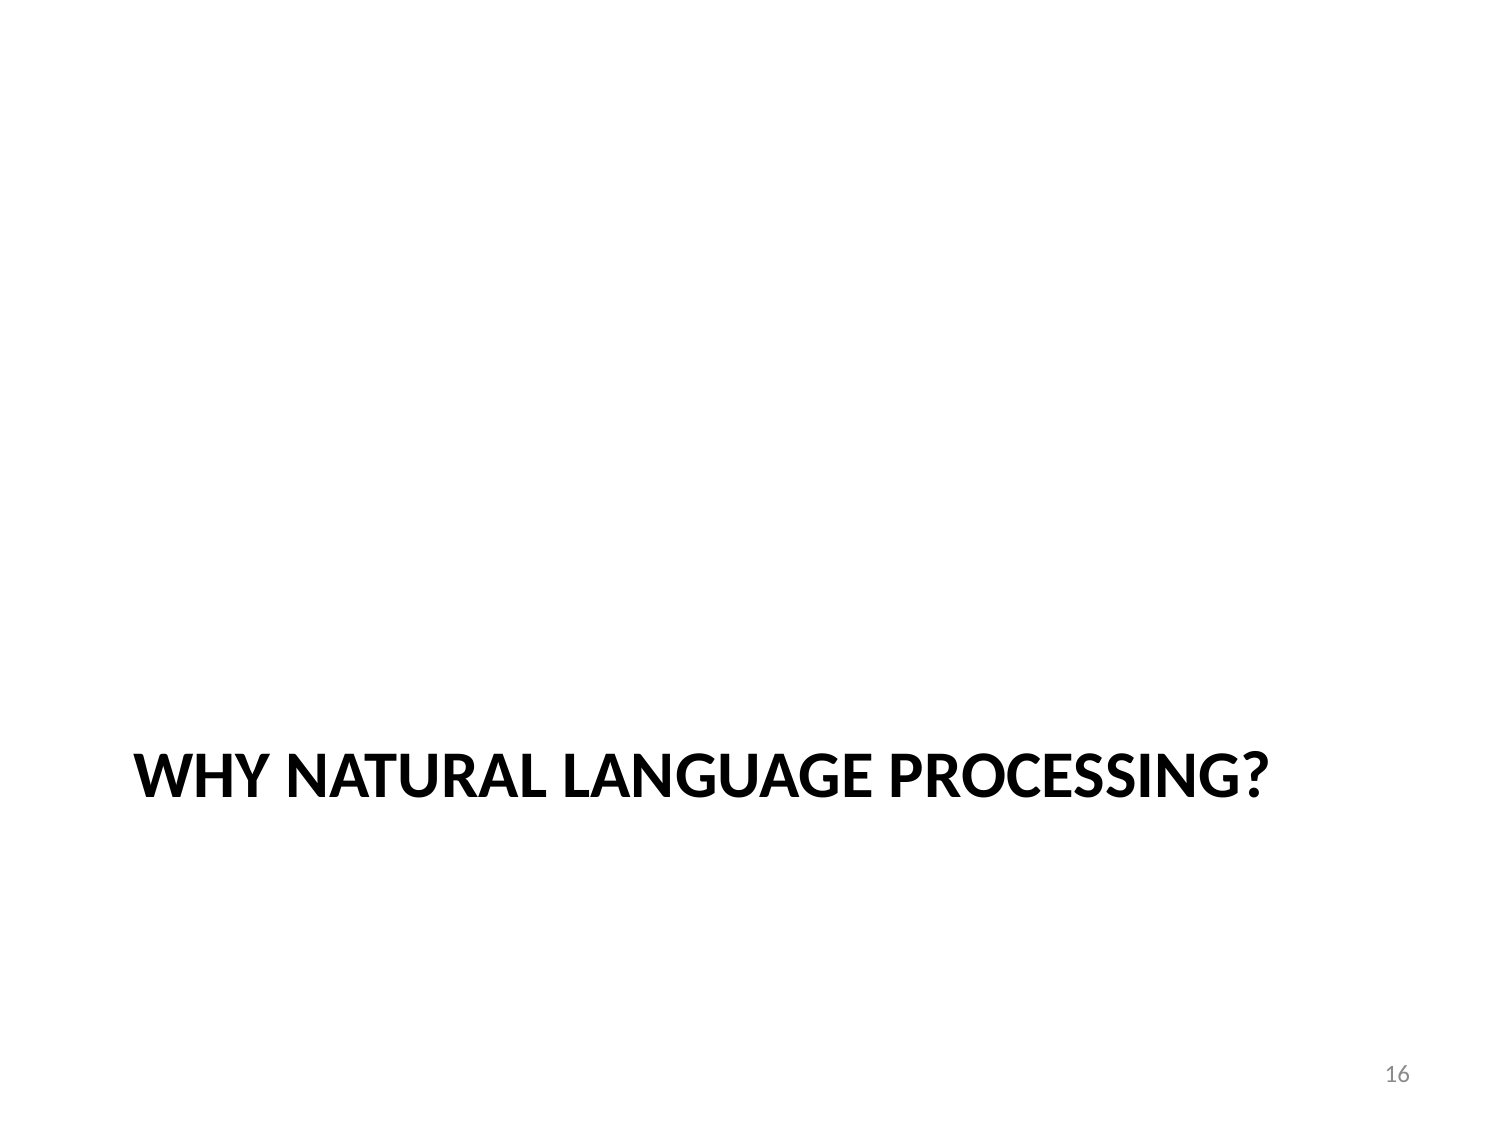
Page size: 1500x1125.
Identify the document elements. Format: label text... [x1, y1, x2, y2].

slide_number 16 [1074, 1042, 1425, 1103]
title Why natural language processing? [118, 722, 1394, 947]
